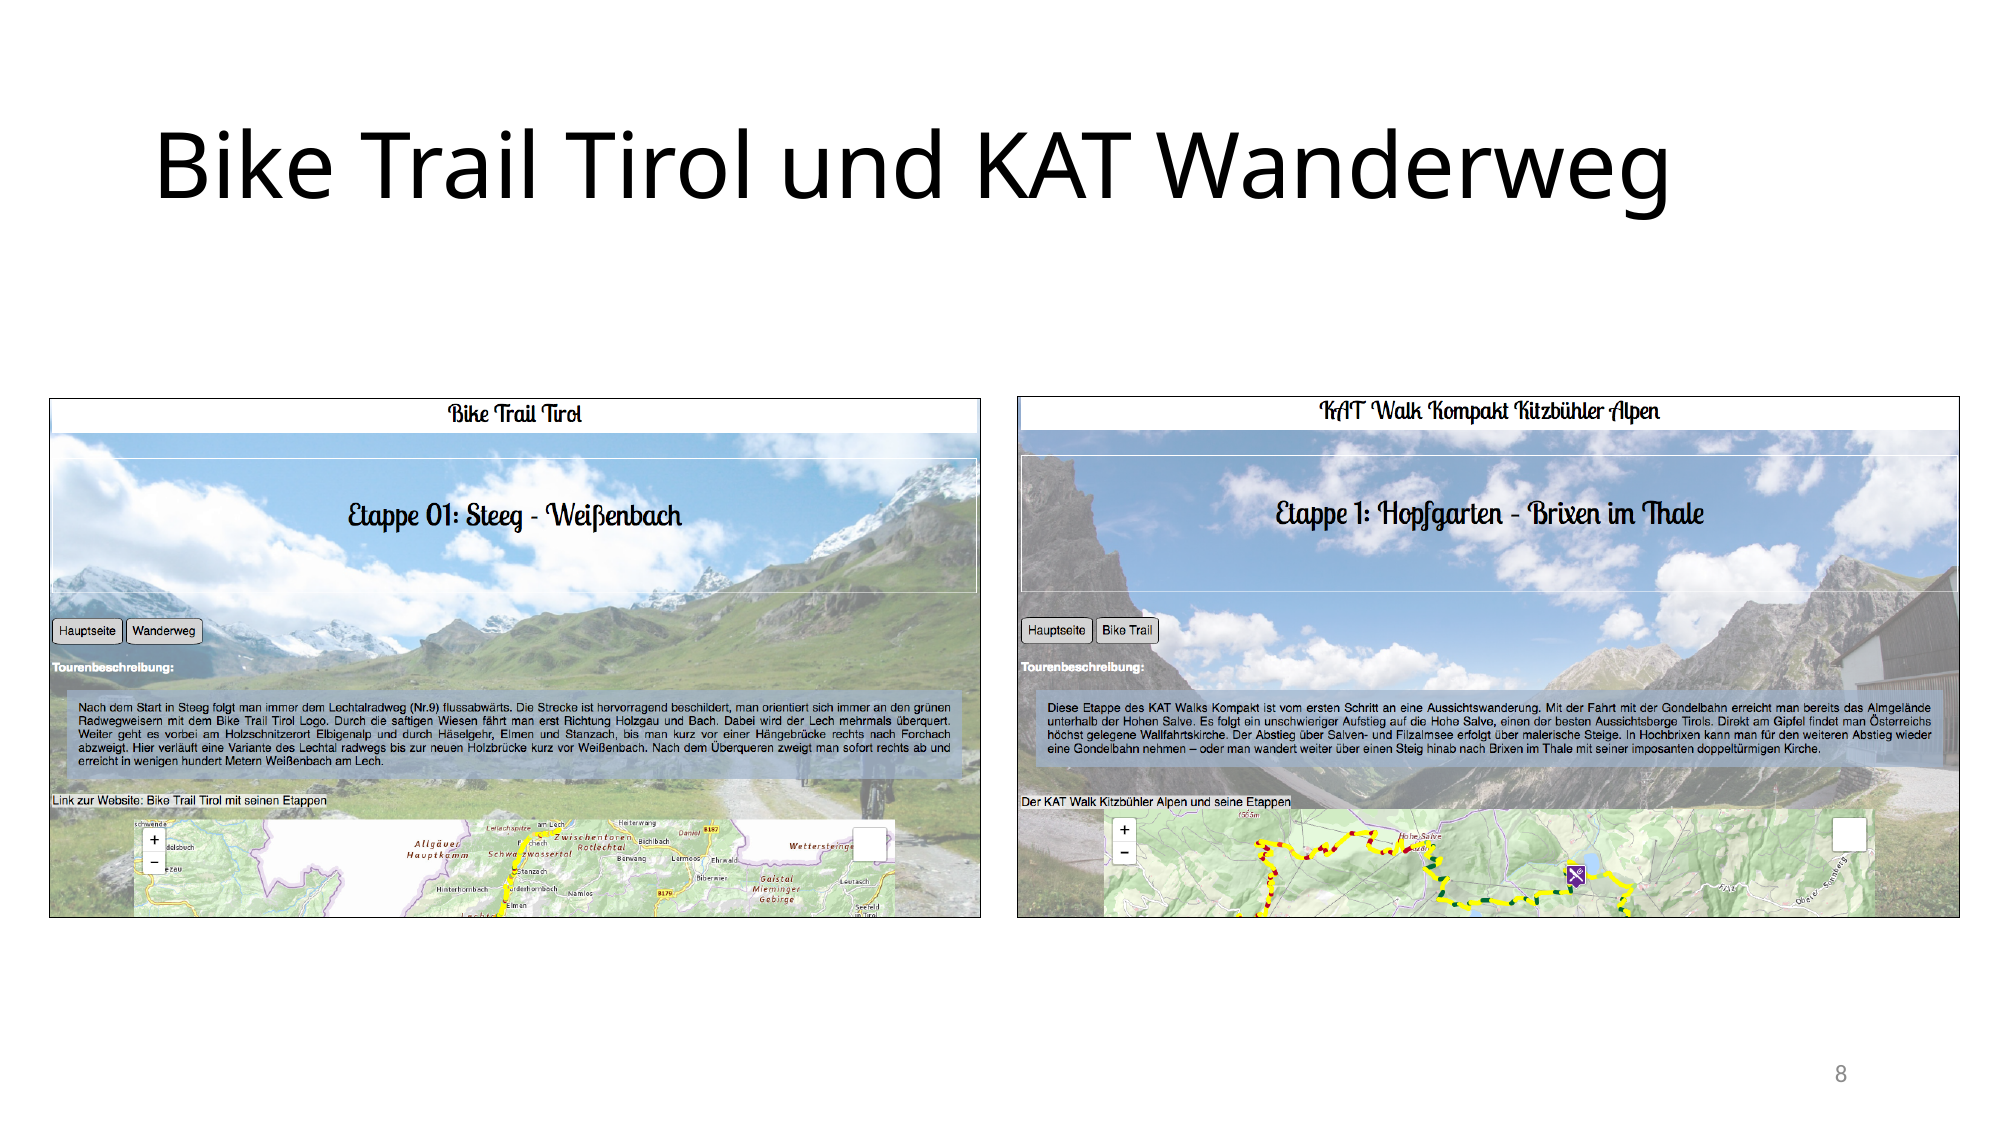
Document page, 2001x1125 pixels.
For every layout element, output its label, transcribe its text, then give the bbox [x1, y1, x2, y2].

title Bike Trail Tirol und KAT Wanderweg [137, 59, 1863, 278]
picture [49, 398, 981, 918]
slide_number 8 [1412, 1042, 1863, 1103]
picture [1017, 396, 1960, 918]
